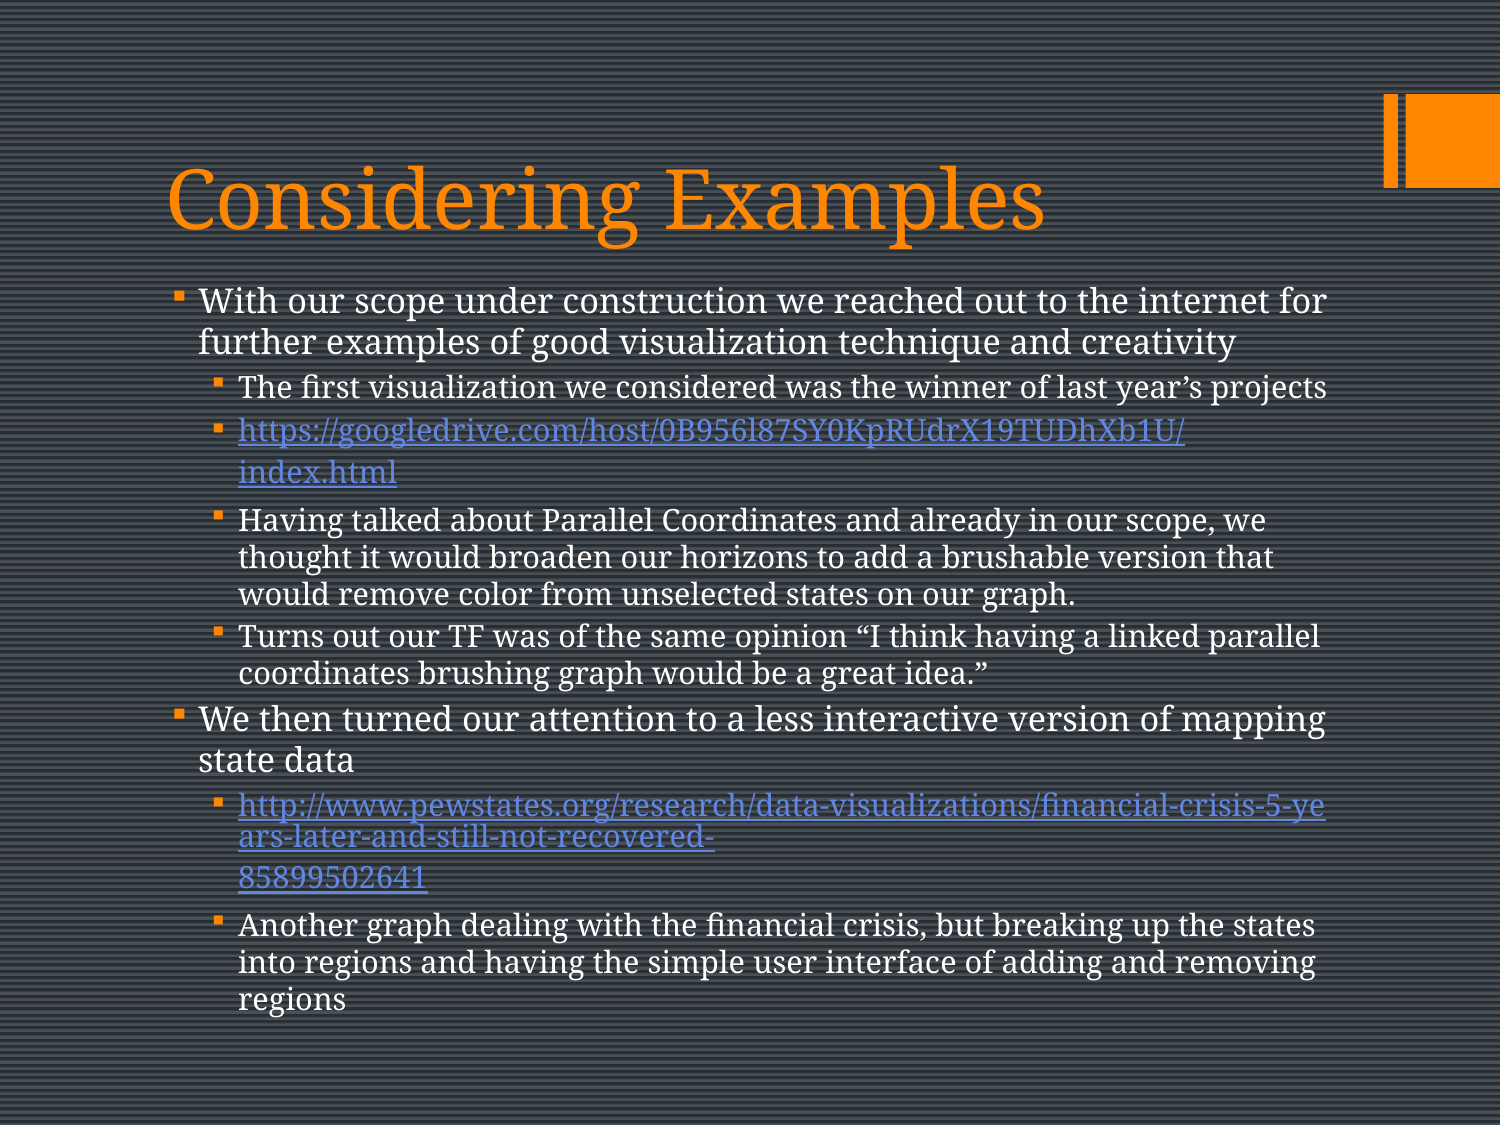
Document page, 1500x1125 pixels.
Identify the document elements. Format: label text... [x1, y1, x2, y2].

title Considering Examples [150, 64, 1350, 254]
list With our scope under construction we reached out to the internet for further examples of good visualization technique and creativity The first visualization we considered was the winner of last year’s projects https://googledrive.com/host/0B956l87SY0KpRUdrX19TUDhXb1U/index.html Having talked about Parallel Coordinates and already in our scope, we thought it would broaden our horizons to add a brushable version that would remove color from unselected states on our graph. Turns out our TF was of the same opinion “I think having a linked parallel coordinates brushing graph would be a great idea.” We then turned our attention to a less interactive version of mapping state data http://www.pewstates.org/research/data-visualizations/financial-crisis-5-years-later-and-still-not-recovered-85899502641 Another graph dealing with the financial crisis, but breaking up the states into regions and having the simple user interface of adding and removing regions [150, 272, 1350, 1029]
